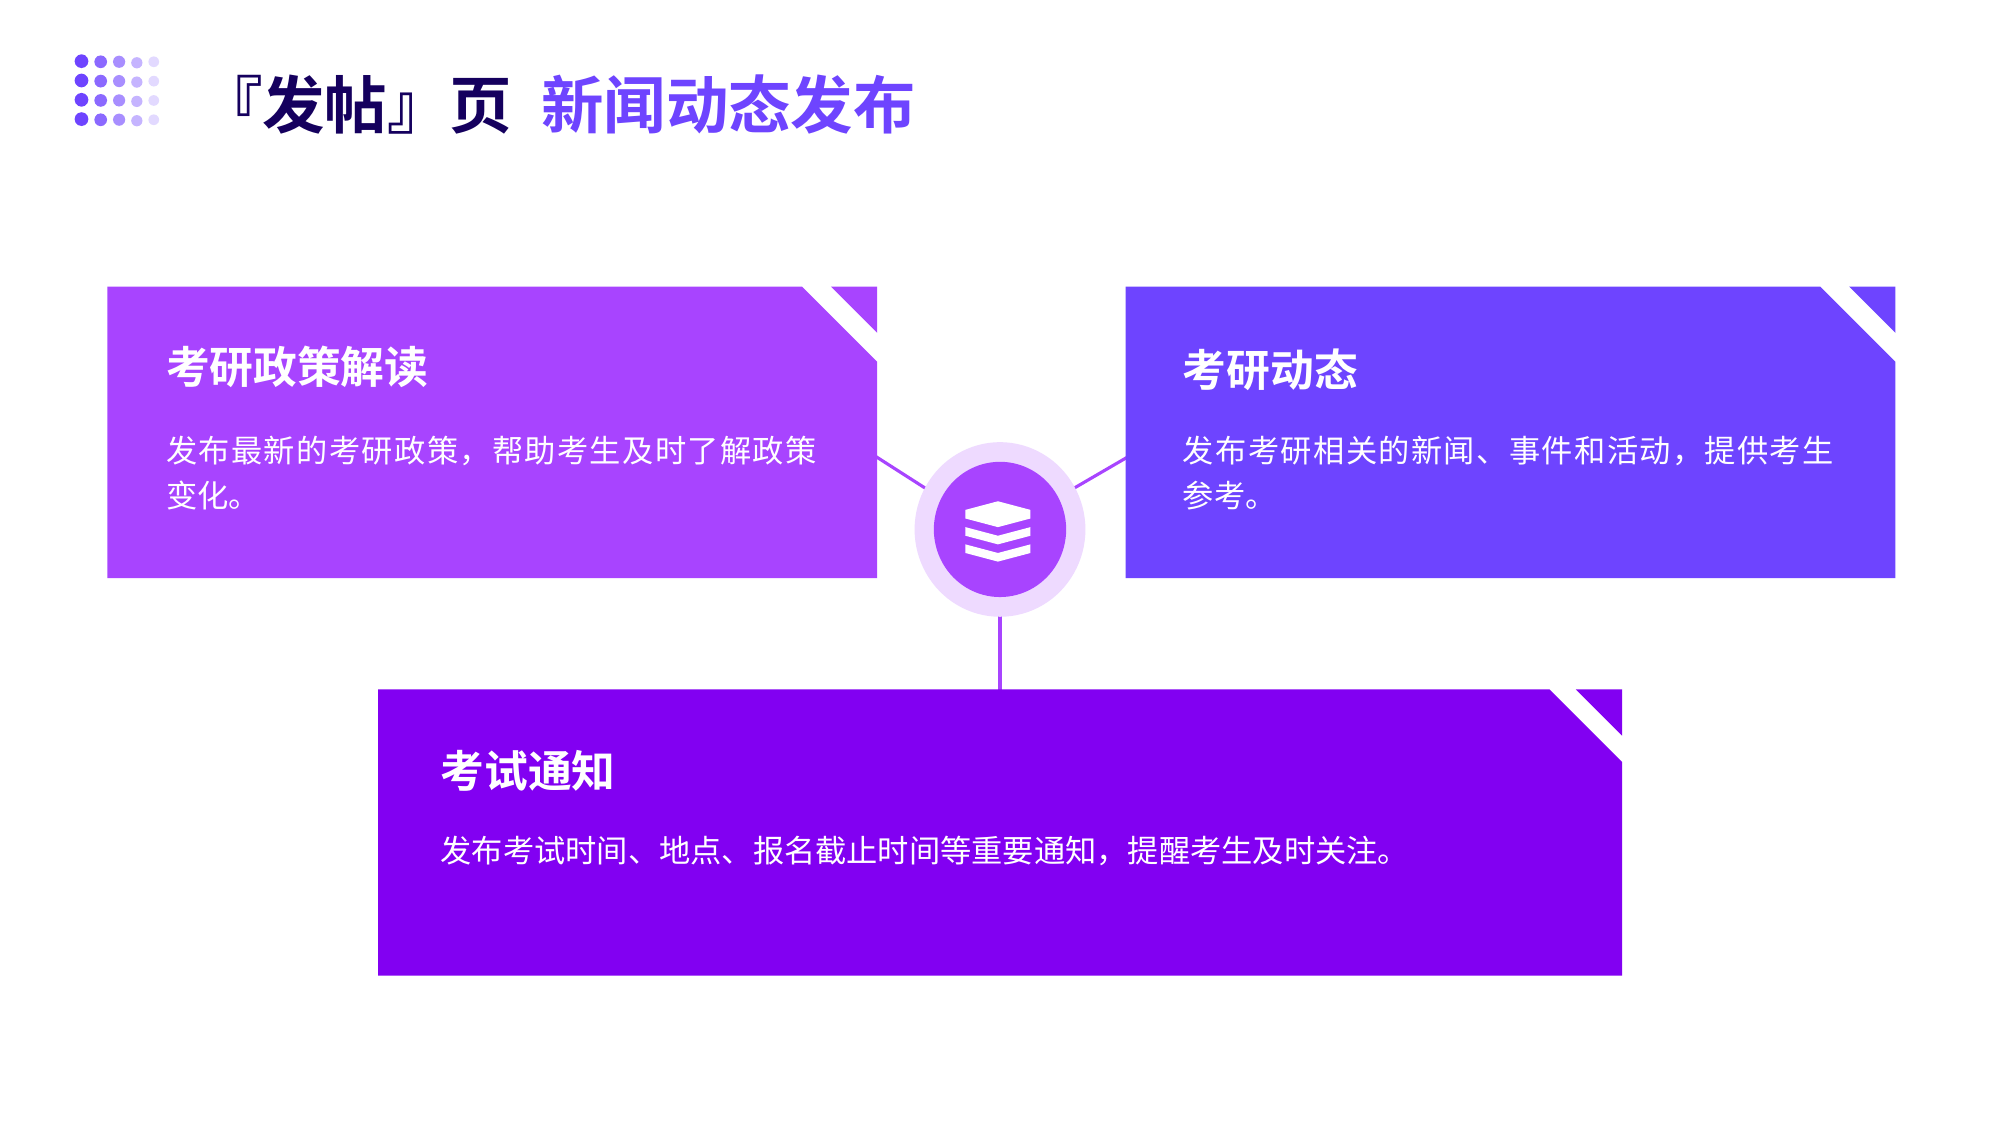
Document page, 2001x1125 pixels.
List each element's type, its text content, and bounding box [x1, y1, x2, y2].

text_box [1575, 689, 1623, 736]
text_box 发布考研相关的新闻、事件和活动，提供考生参考。 [1164, 414, 1853, 523]
text_box [107, 286, 878, 579]
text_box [997, 456, 1128, 533]
text_box [982, 442, 1047, 456]
text_box [966, 545, 999, 561]
text_box [1001, 533, 1086, 617]
text_box 考研动态 [1317, 349, 1355, 381]
text_box 考研动态 [1273, 350, 1311, 389]
text_box [378, 689, 1623, 976]
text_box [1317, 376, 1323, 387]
text_box [1001, 545, 1030, 560]
text_box [1125, 286, 1896, 579]
text_box [934, 537, 999, 598]
text_box 考研动态 [1185, 349, 1223, 389]
text_box [830, 286, 878, 333]
text_box 考试通知 [421, 724, 1139, 807]
text_box [975, 537, 999, 543]
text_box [74, 14, 1821, 163]
text_box [1001, 533, 1067, 598]
text_box 发布考试时间、地点、报名截止时间等重要通知，提醒考生及时关注。 [421, 814, 1550, 879]
text_box [914, 537, 999, 617]
text_box 考研政策解读 [147, 320, 779, 402]
text_box [1001, 533, 1030, 543]
text_box 考研动态 [1228, 351, 1268, 389]
text_box [1849, 286, 1896, 333]
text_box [856, 444, 1001, 537]
text_box 考研动态 [1326, 376, 1355, 388]
text_box 发布最新的考研政策，帮助考生及时了解政策变化。 [147, 414, 837, 523]
